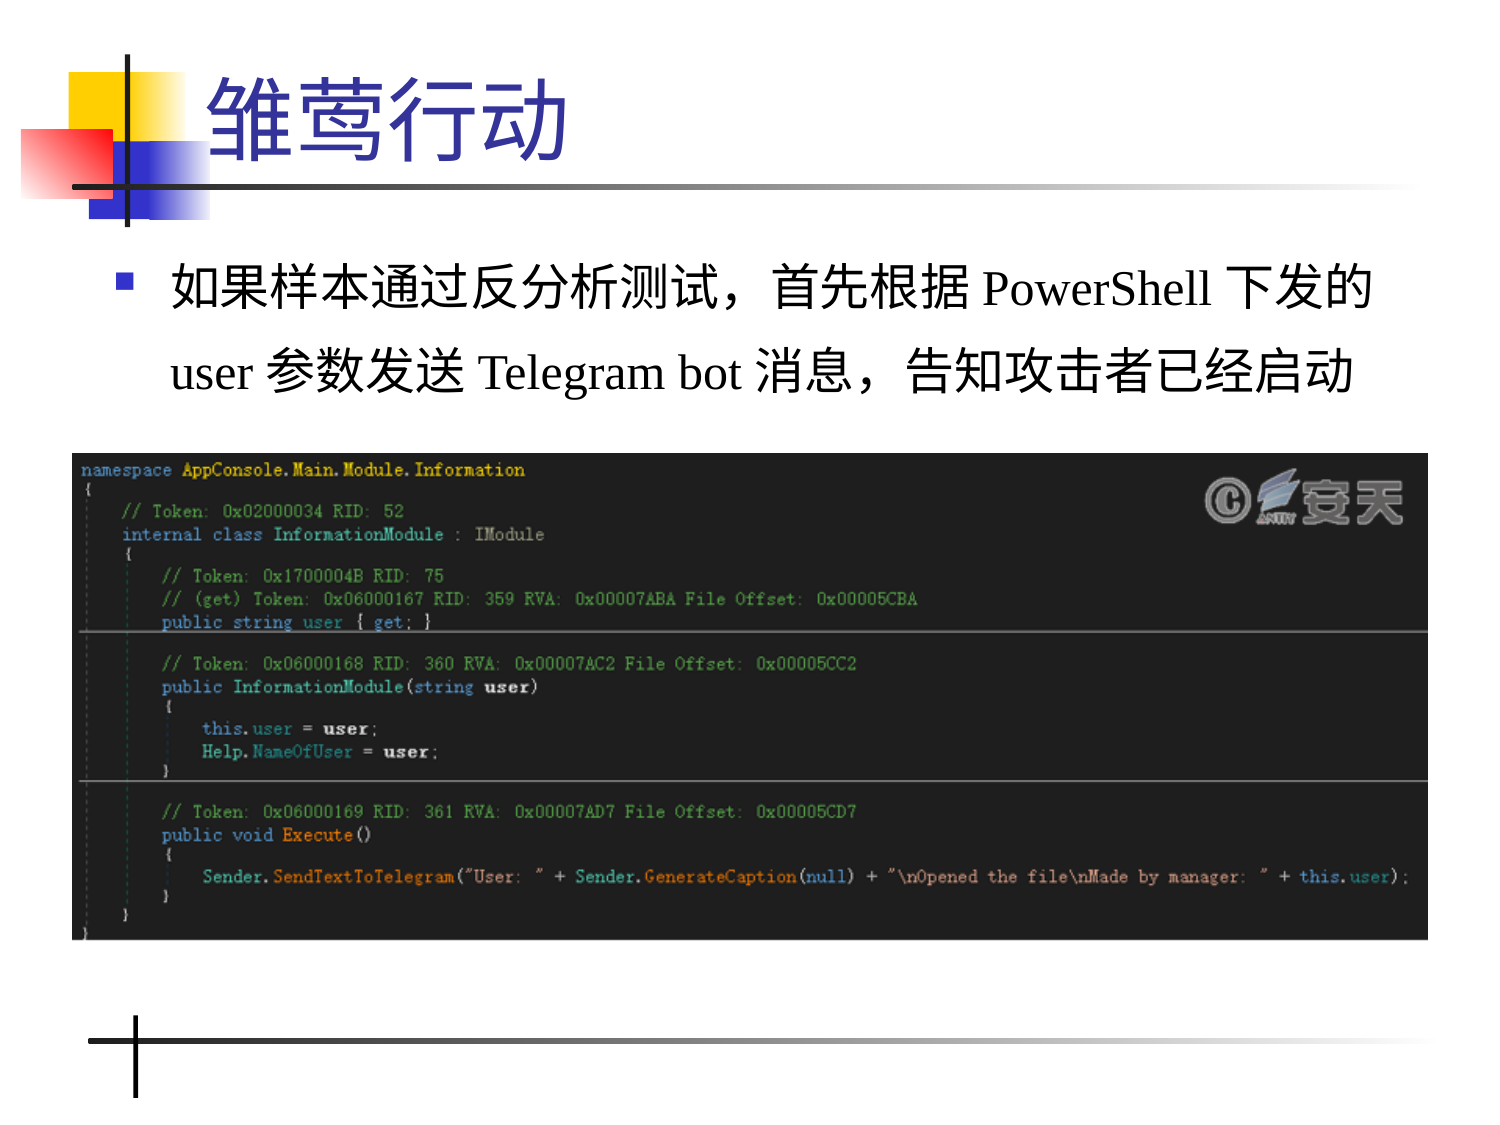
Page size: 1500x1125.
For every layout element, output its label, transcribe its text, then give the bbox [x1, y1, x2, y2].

title 雏莺行动 [188, 23, 1468, 181]
picture [72, 453, 1428, 945]
list 如果样本通过反分析测试，首先根据PowerShell下发的user参数发送Telegram bot消息，告知攻击者已经启动 [98, 224, 1468, 901]
